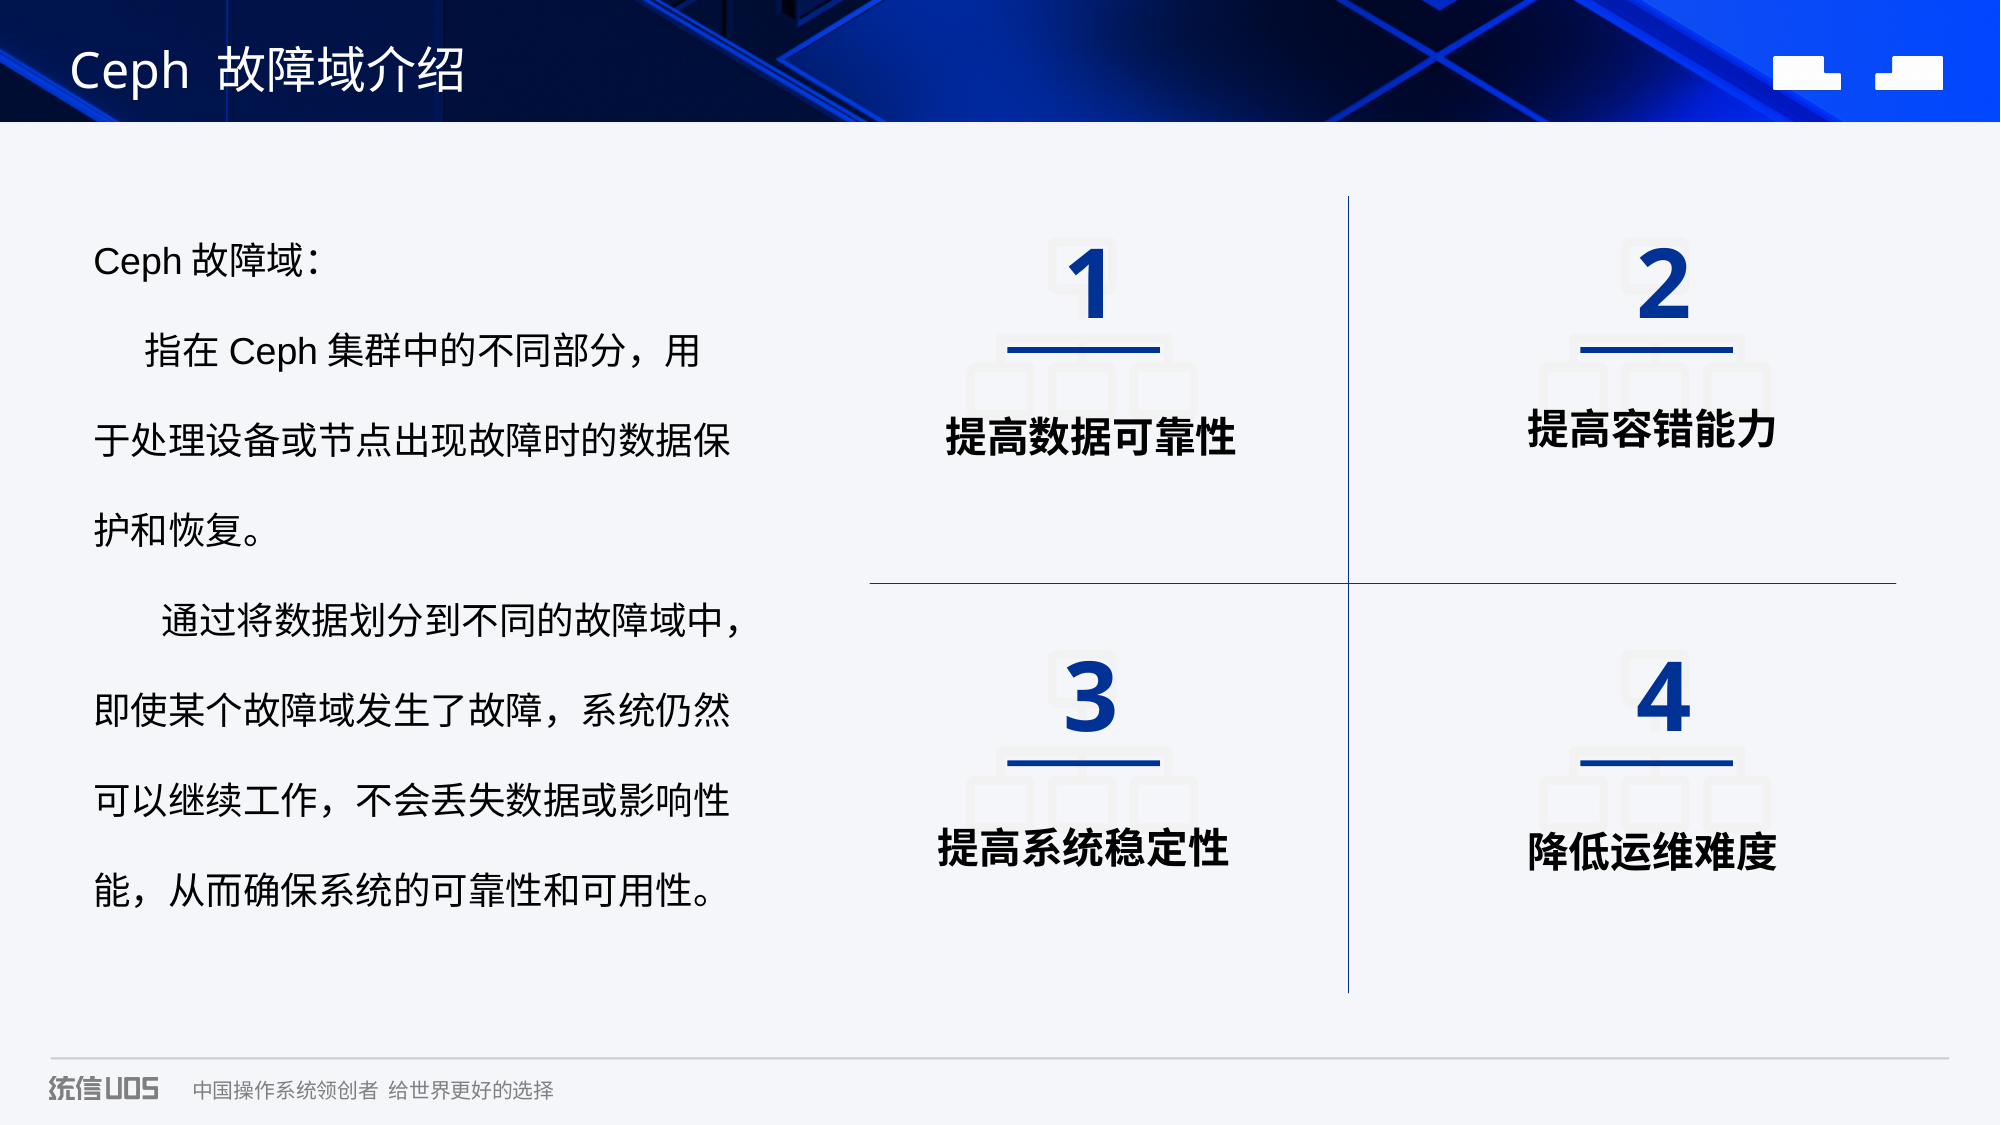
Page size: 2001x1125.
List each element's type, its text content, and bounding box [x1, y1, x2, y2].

picture [0, 0, 2001, 1125]
text_box ‌Ceph故障域： 指在Ceph集群中的不同部分，用于处理设备或节点出现故障时的数据保护和恢复。 通过将数据划分到不同的故障域中，即使某个故障域发生了故障，系统仍然可以继续工作，不会丢失数据或影响性能，从而确保系统的可靠性和可用性。‌ [78, 184, 752, 920]
text_box Ceph 故障域介绍 [55, 31, 1000, 106]
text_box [844, 196, 1896, 999]
